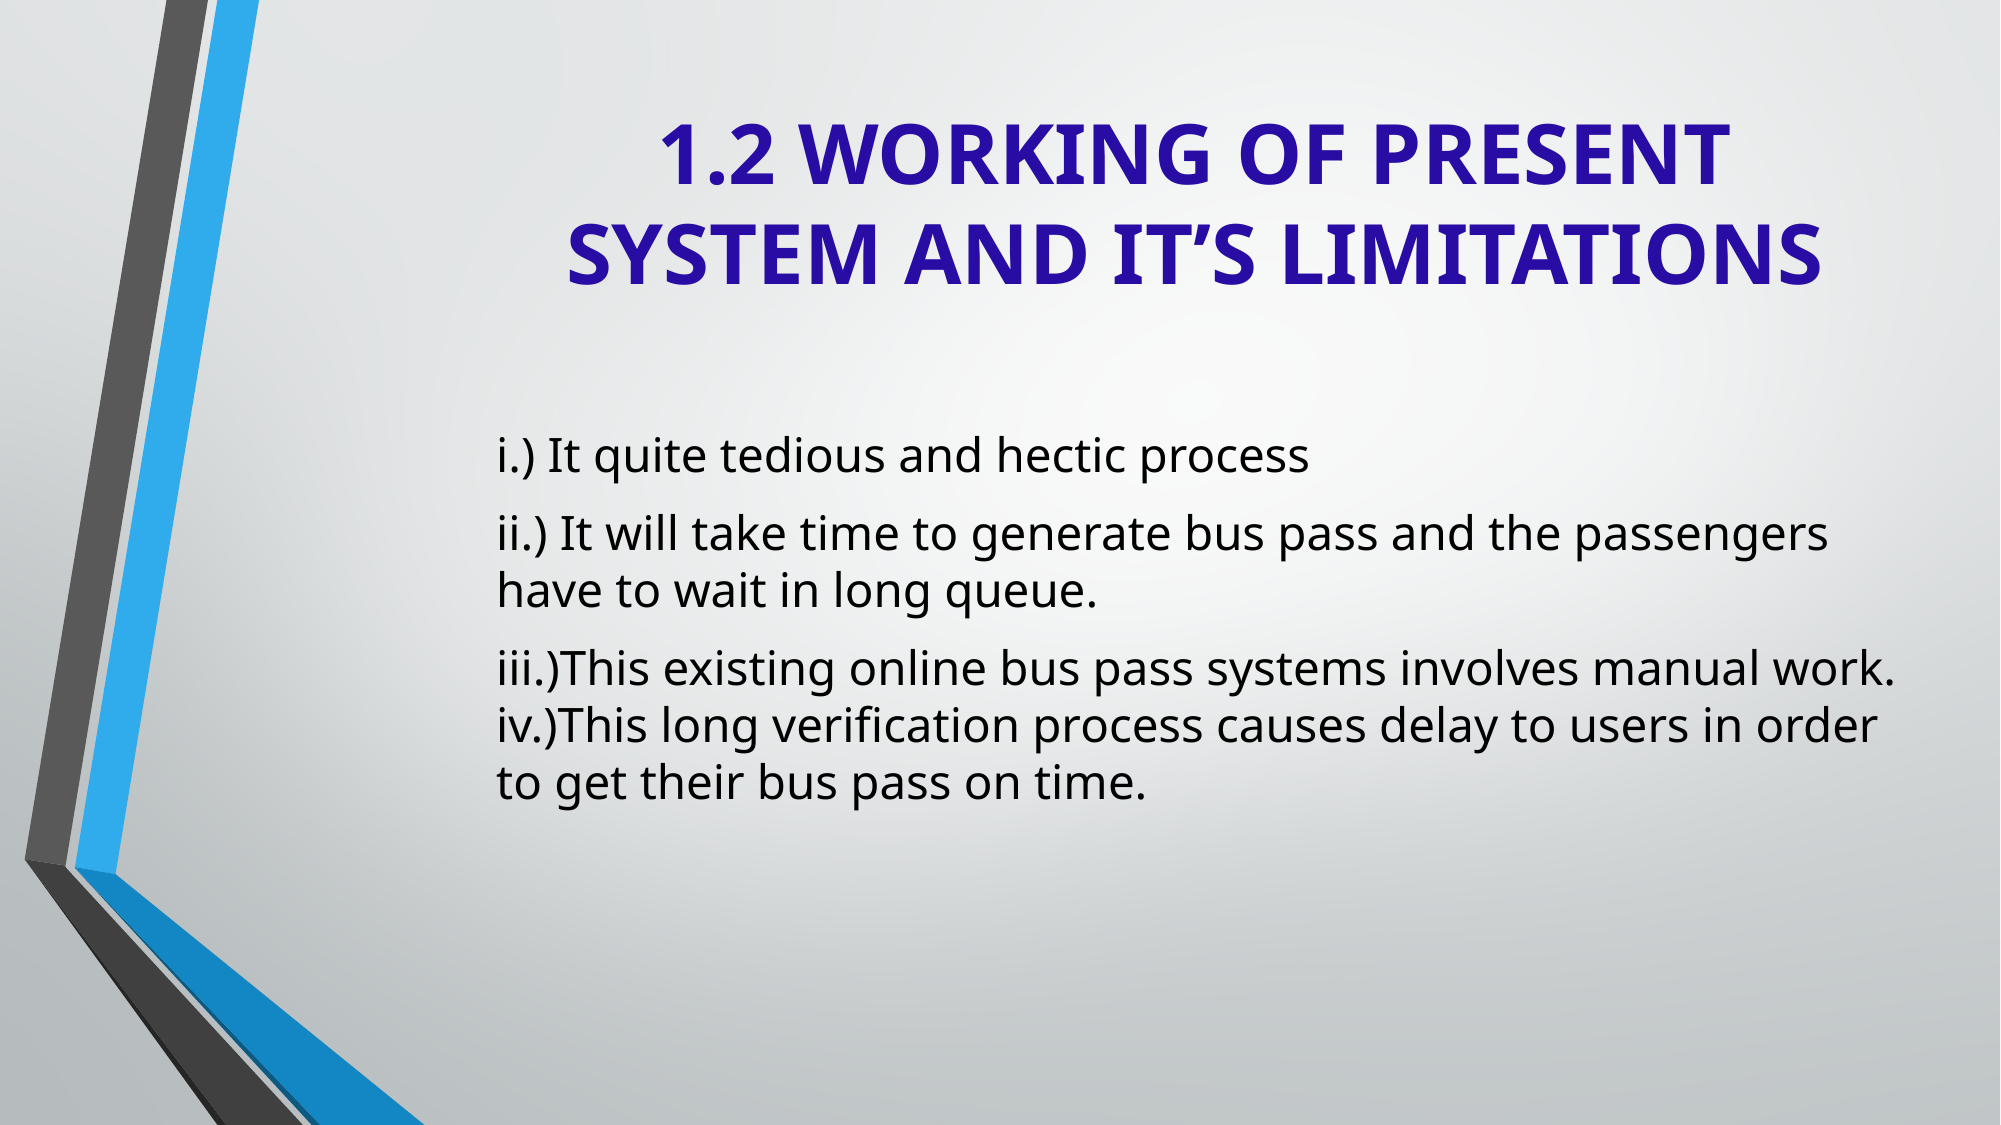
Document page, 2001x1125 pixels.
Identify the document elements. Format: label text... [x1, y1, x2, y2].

title 1.2 WORKING OF PRESENT SYSTEM AND IT’S LIMITATIONS [475, 72, 1915, 329]
list i.) It quite tedious and hectic process ii.) It will take time to generate bus pass and the passengers have to wait in long queue. iii.)This existing online bus pass systems involves manual work. iv.)This long verification process causes delay to users in order to get their bus pass on time. [481, 399, 1920, 891]
